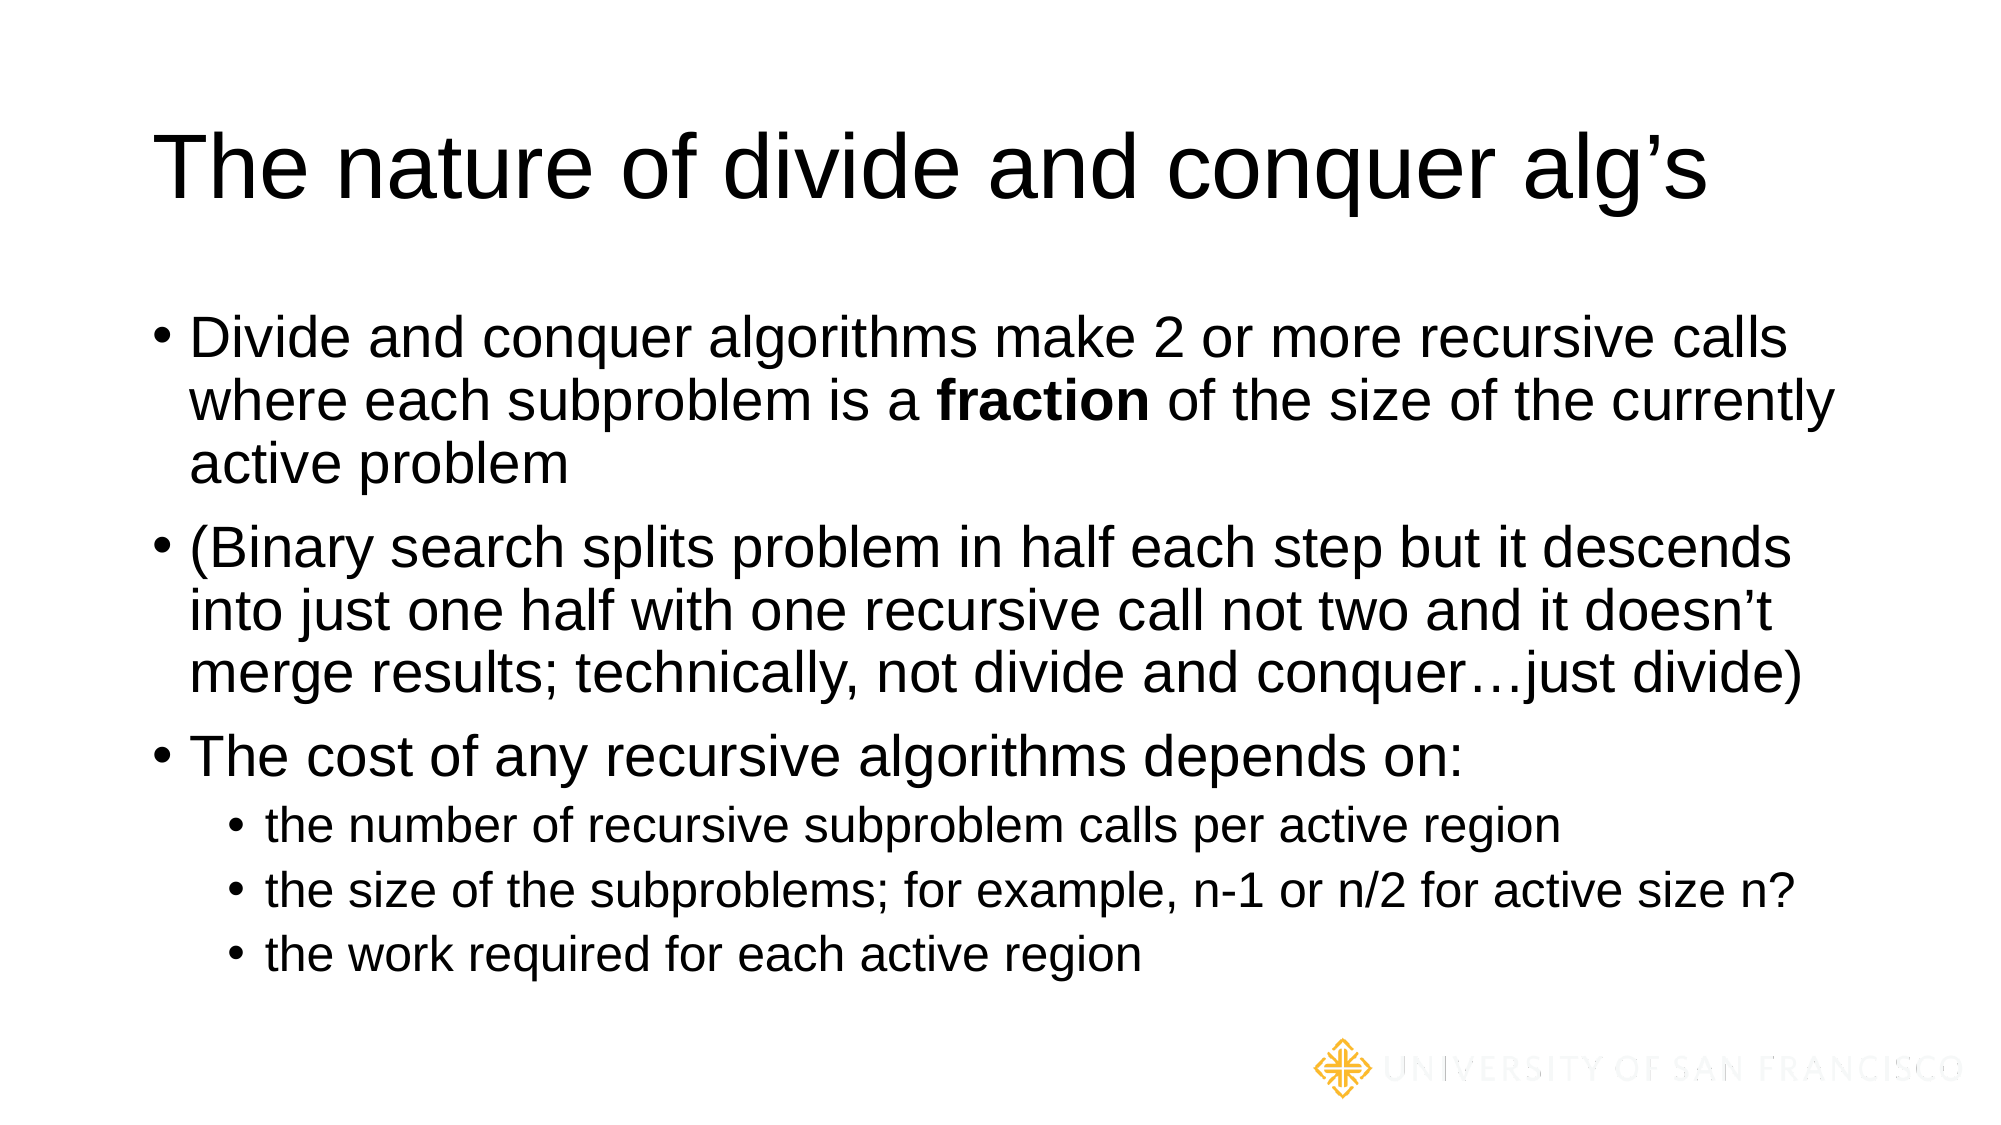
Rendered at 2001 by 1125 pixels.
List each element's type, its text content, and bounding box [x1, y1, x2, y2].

list Divide and conquer algorithms make 2 or more recursive calls where each subproblem is a fraction of the size of the currently active problem (Binary search splits problem in half each step but it descends into just one half with one recursive call not two and it doesn’t merge results; technically, not divide and conquer…just divide) The cost of any recursive algorithms depends on: the number of recursive subproblem calls per active region the size of the subproblems; for example, n-1 or n/2 for active size n? the work required for each active region [137, 299, 1863, 1014]
title The nature of divide and conquer alg’s [137, 59, 1863, 278]
